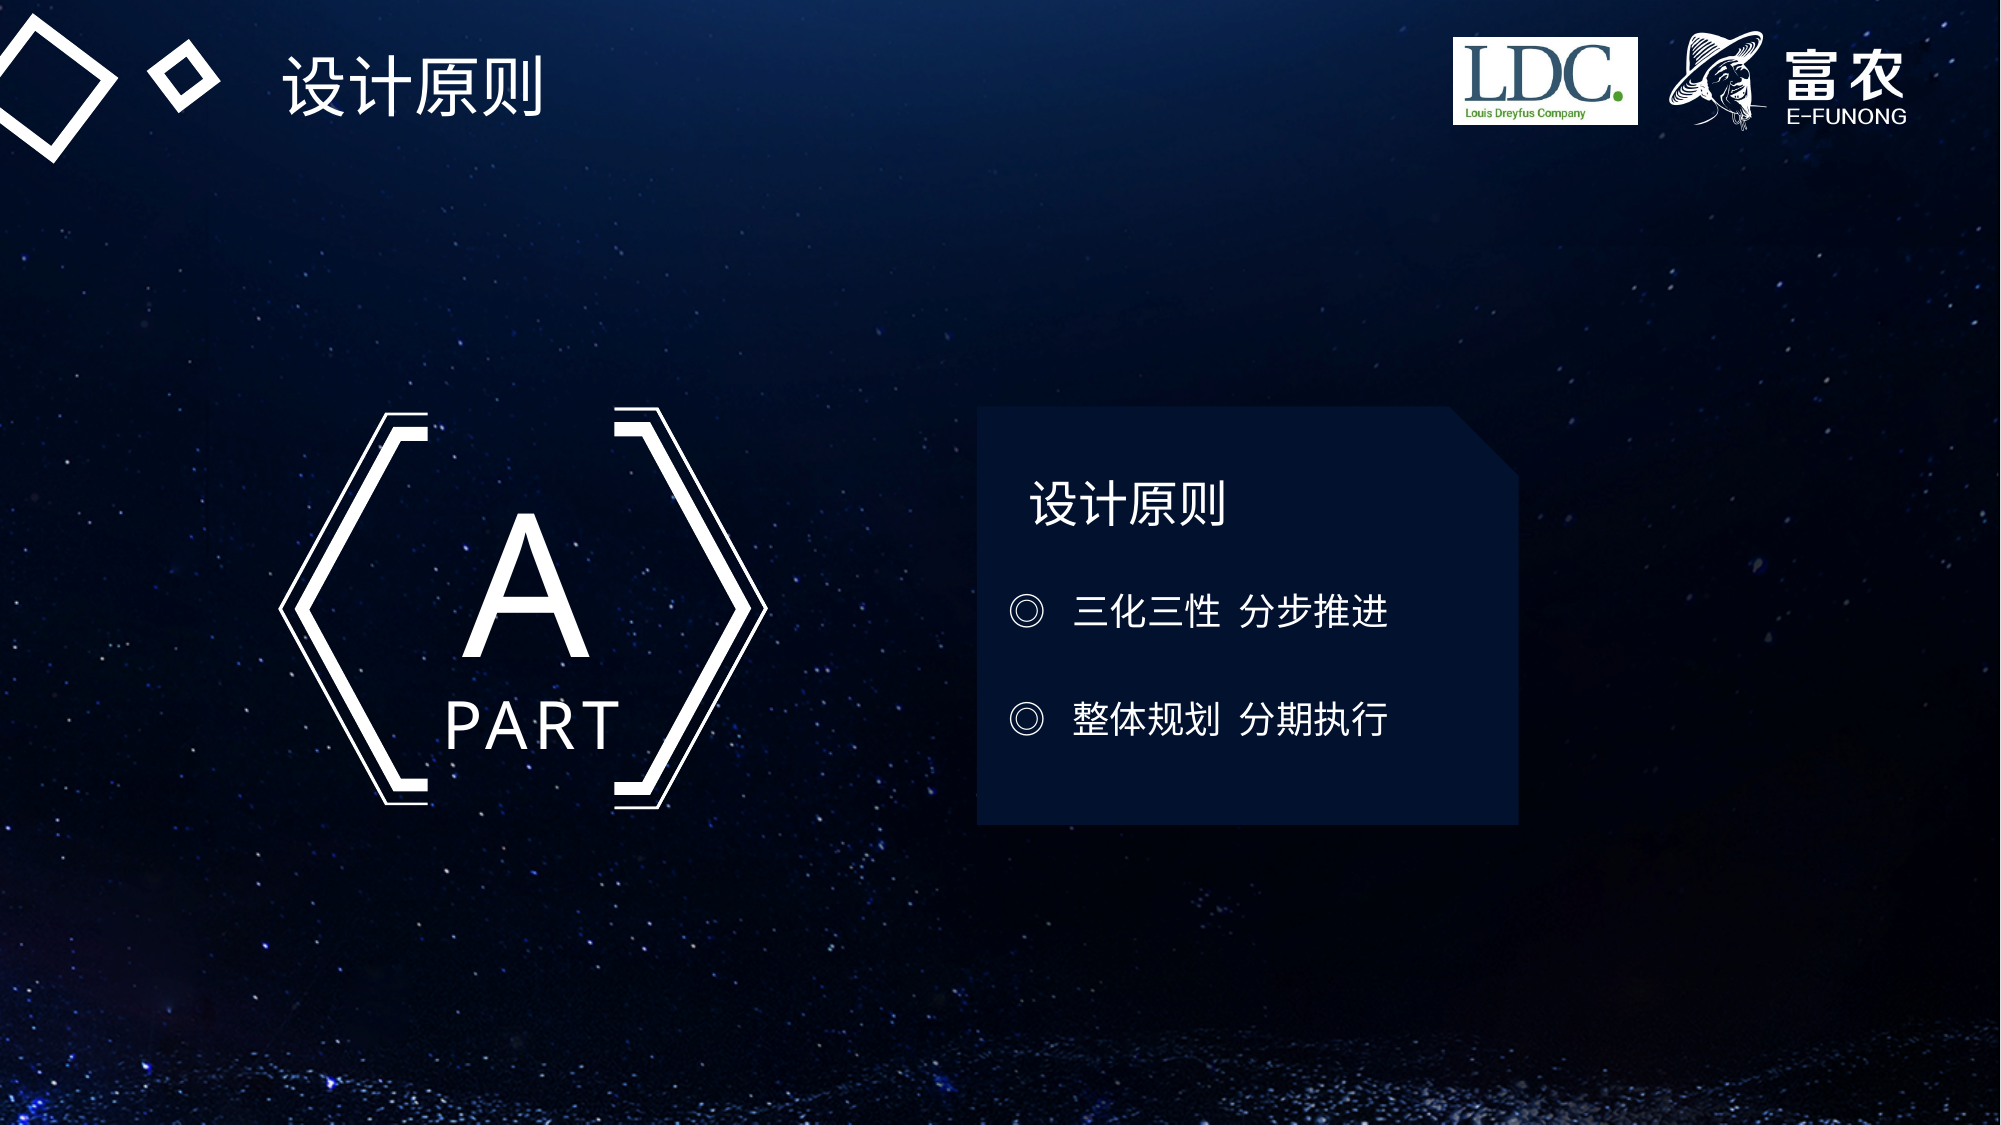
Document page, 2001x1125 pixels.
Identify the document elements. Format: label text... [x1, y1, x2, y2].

text_box ◎ 三化三性 分步推进 ◎ 整体规划 分期执行 [975, 405, 1520, 826]
picture [0, 0, 2001, 1125]
text_box 设计原则 [1013, 464, 1269, 540]
picture [0, 32, 100, 145]
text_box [278, 407, 768, 810]
text_box 设计原则 [266, 37, 589, 132]
